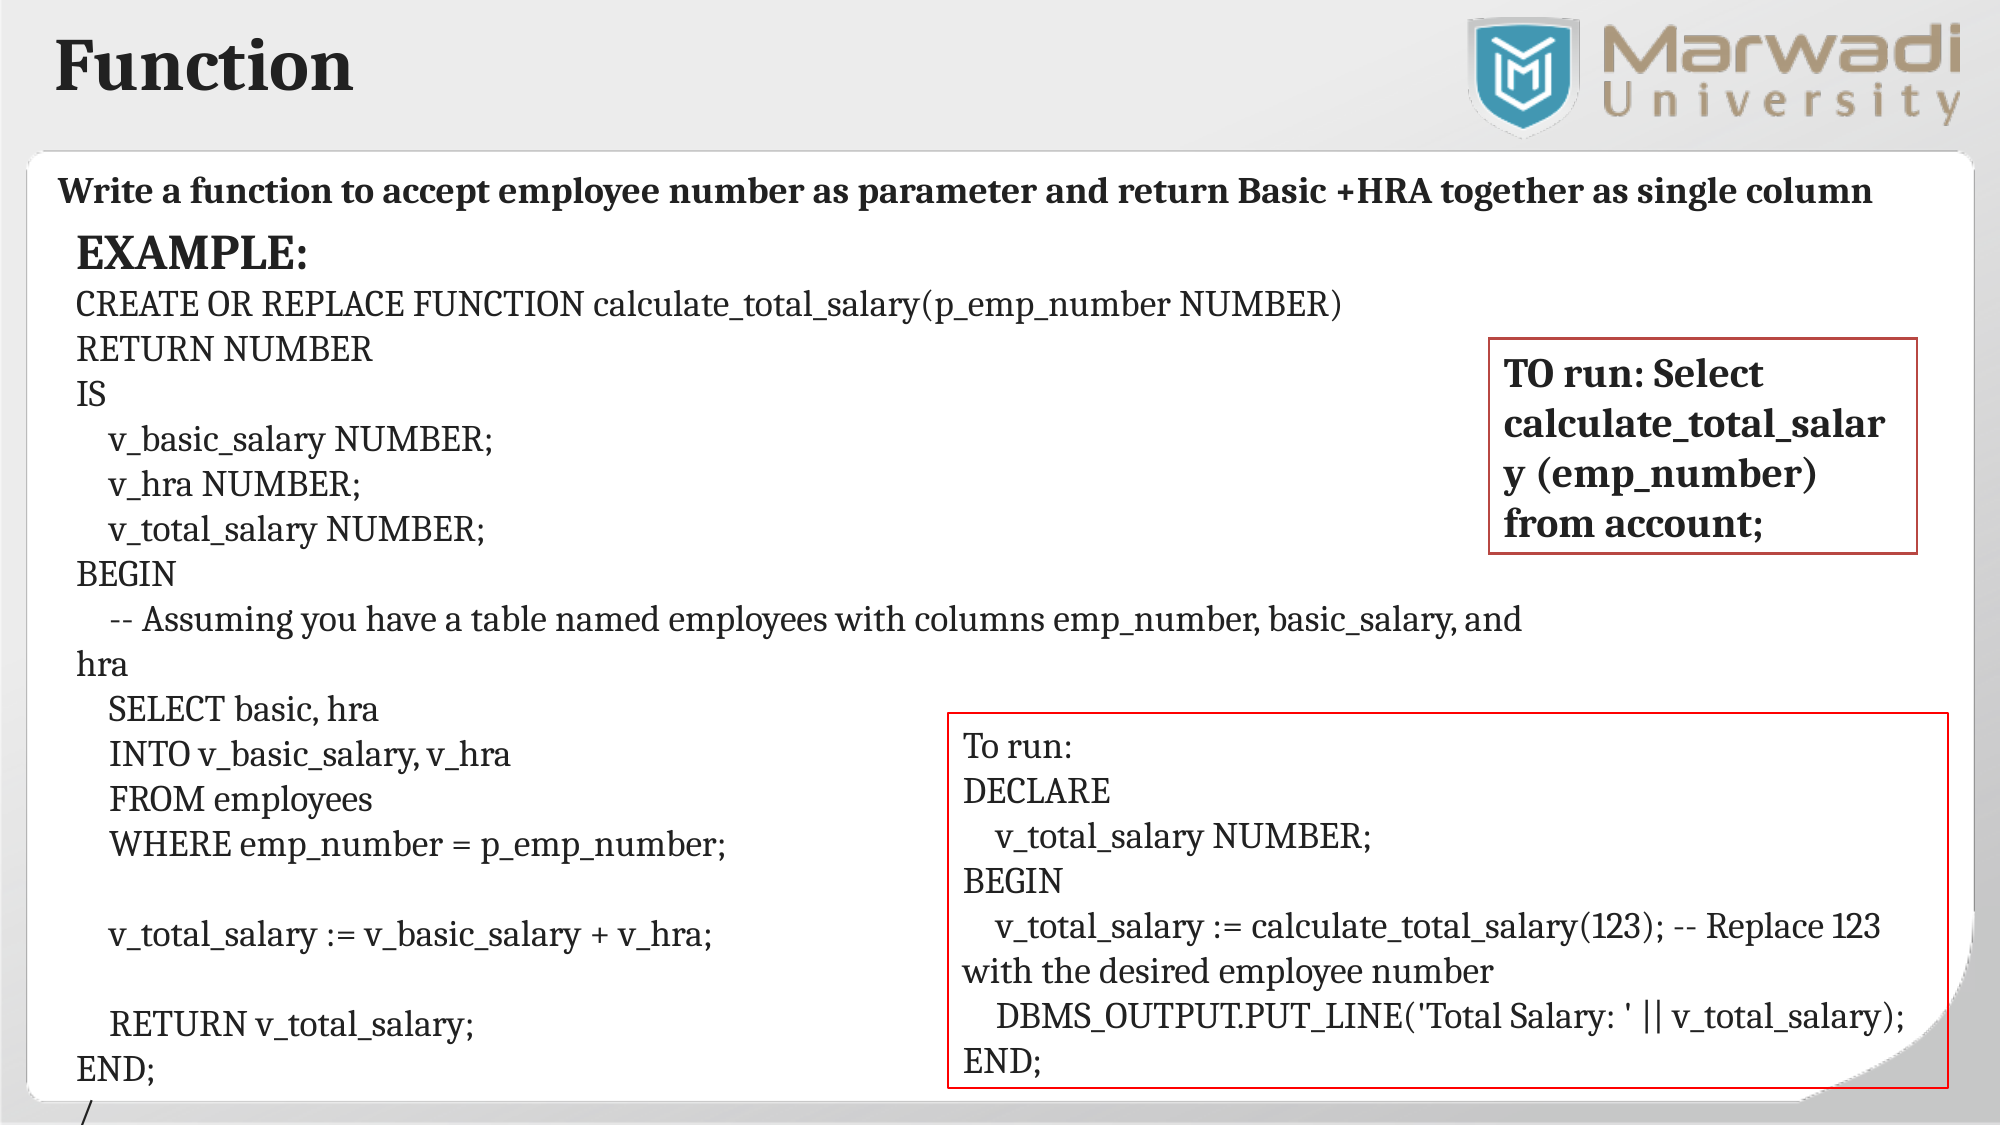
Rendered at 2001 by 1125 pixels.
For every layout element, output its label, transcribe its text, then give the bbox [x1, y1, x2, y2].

text_box Write a function to accept employee number as parameter and return Basic +HRA together as single column [42, 158, 1965, 219]
picture [0, 0, 2000, 1125]
text_box EXAMPLE: CREATE OR REPLACE FUNCTION calculate_total_salary(p_emp_number NUMBER) RETURN NUMBER IS v_basic_salary NUMBER; v_hra NUMBER; v_total_salary NUMBER; BEGIN -- Assuming you have a table named employees with columns emp_number, basic_salary, and hra SELECT basic, hra INTO v_basic_salary, v_hra FROM employees WHERE emp_number = p_emp_number; v_total_salary := v_basic_salary + v_hra; RETURN v_total_salary; END; / [61, 219, 1553, 1125]
text_box TO run: Select calculate_total_salary (emp_number) from account; [1488, 338, 1918, 554]
text_box To run: DECLARE v_total_salary NUMBER; BEGIN v_total_salary := calculate_total_salary(123); -- Replace 123 with the desired employee number DBMS_OUTPUT.PUT_LINE('Total Salary: ' || v_total_salary); END; [947, 713, 1948, 1088]
text_box Function [40, 17, 1766, 115]
